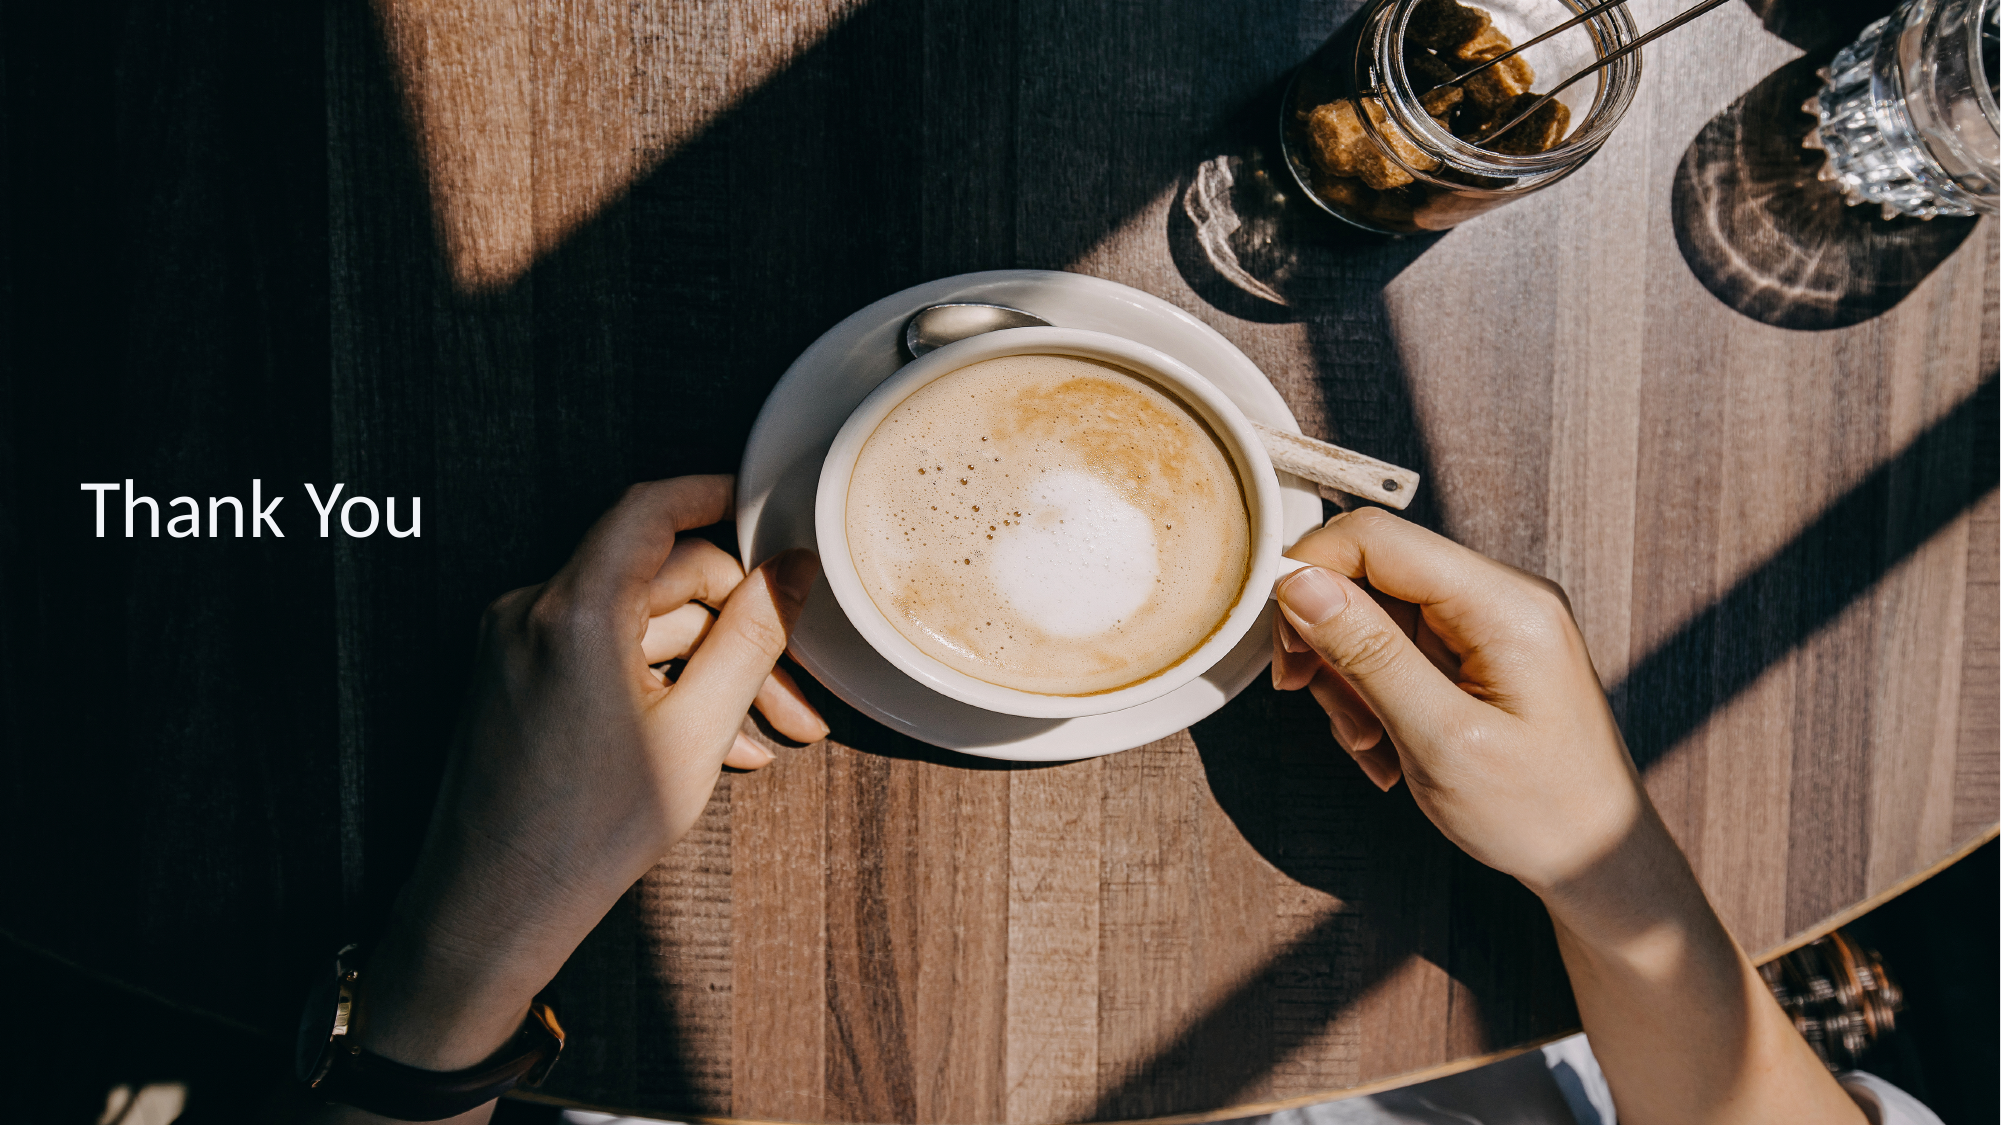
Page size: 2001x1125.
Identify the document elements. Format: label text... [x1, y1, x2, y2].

text_box Thank You [65, 446, 1066, 562]
picture [0, 0, 2001, 1125]
